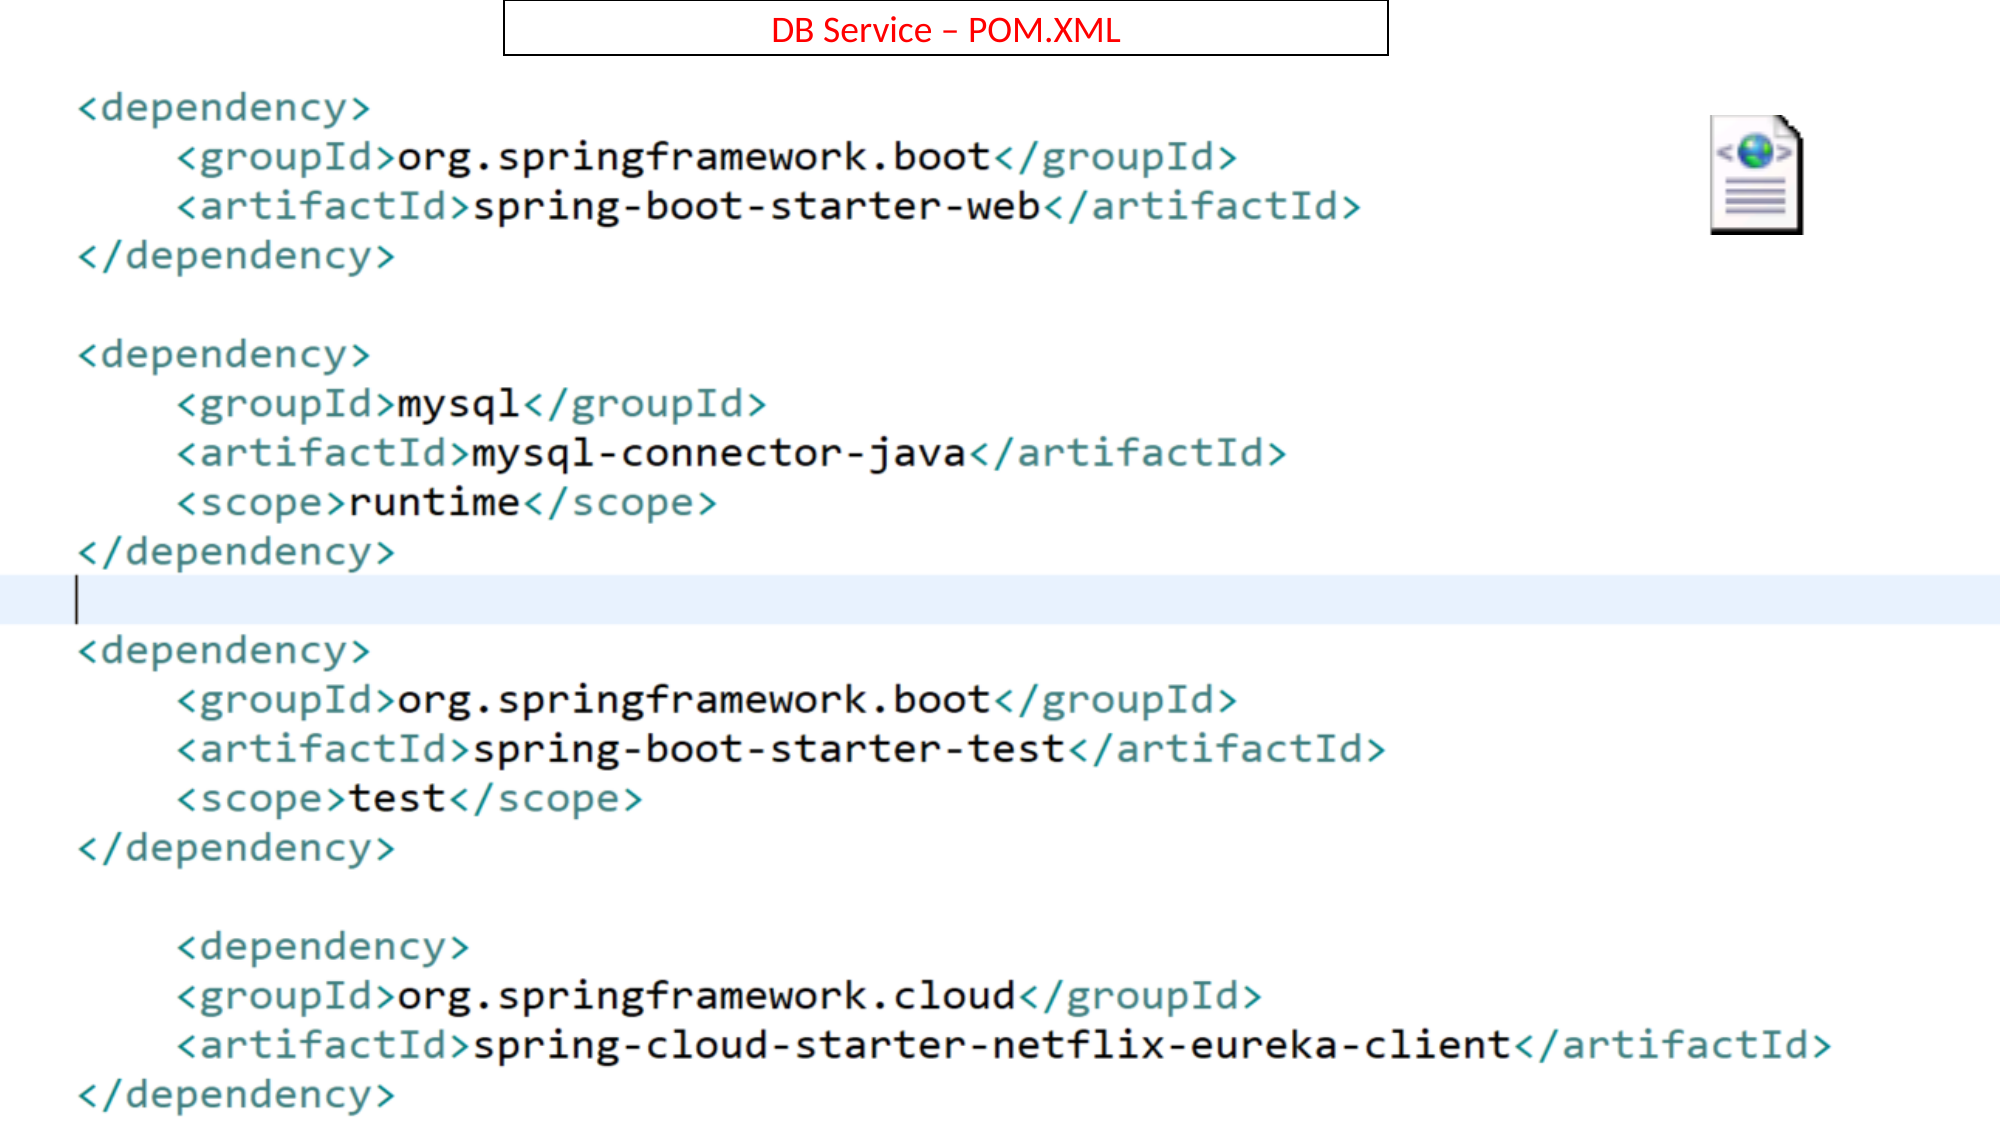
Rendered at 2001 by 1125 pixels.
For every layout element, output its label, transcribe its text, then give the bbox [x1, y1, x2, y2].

picture [0, 85, 2000, 1123]
text_box DB Service – POM.XML [503, 0, 1389, 56]
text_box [1682, 115, 1831, 425]
